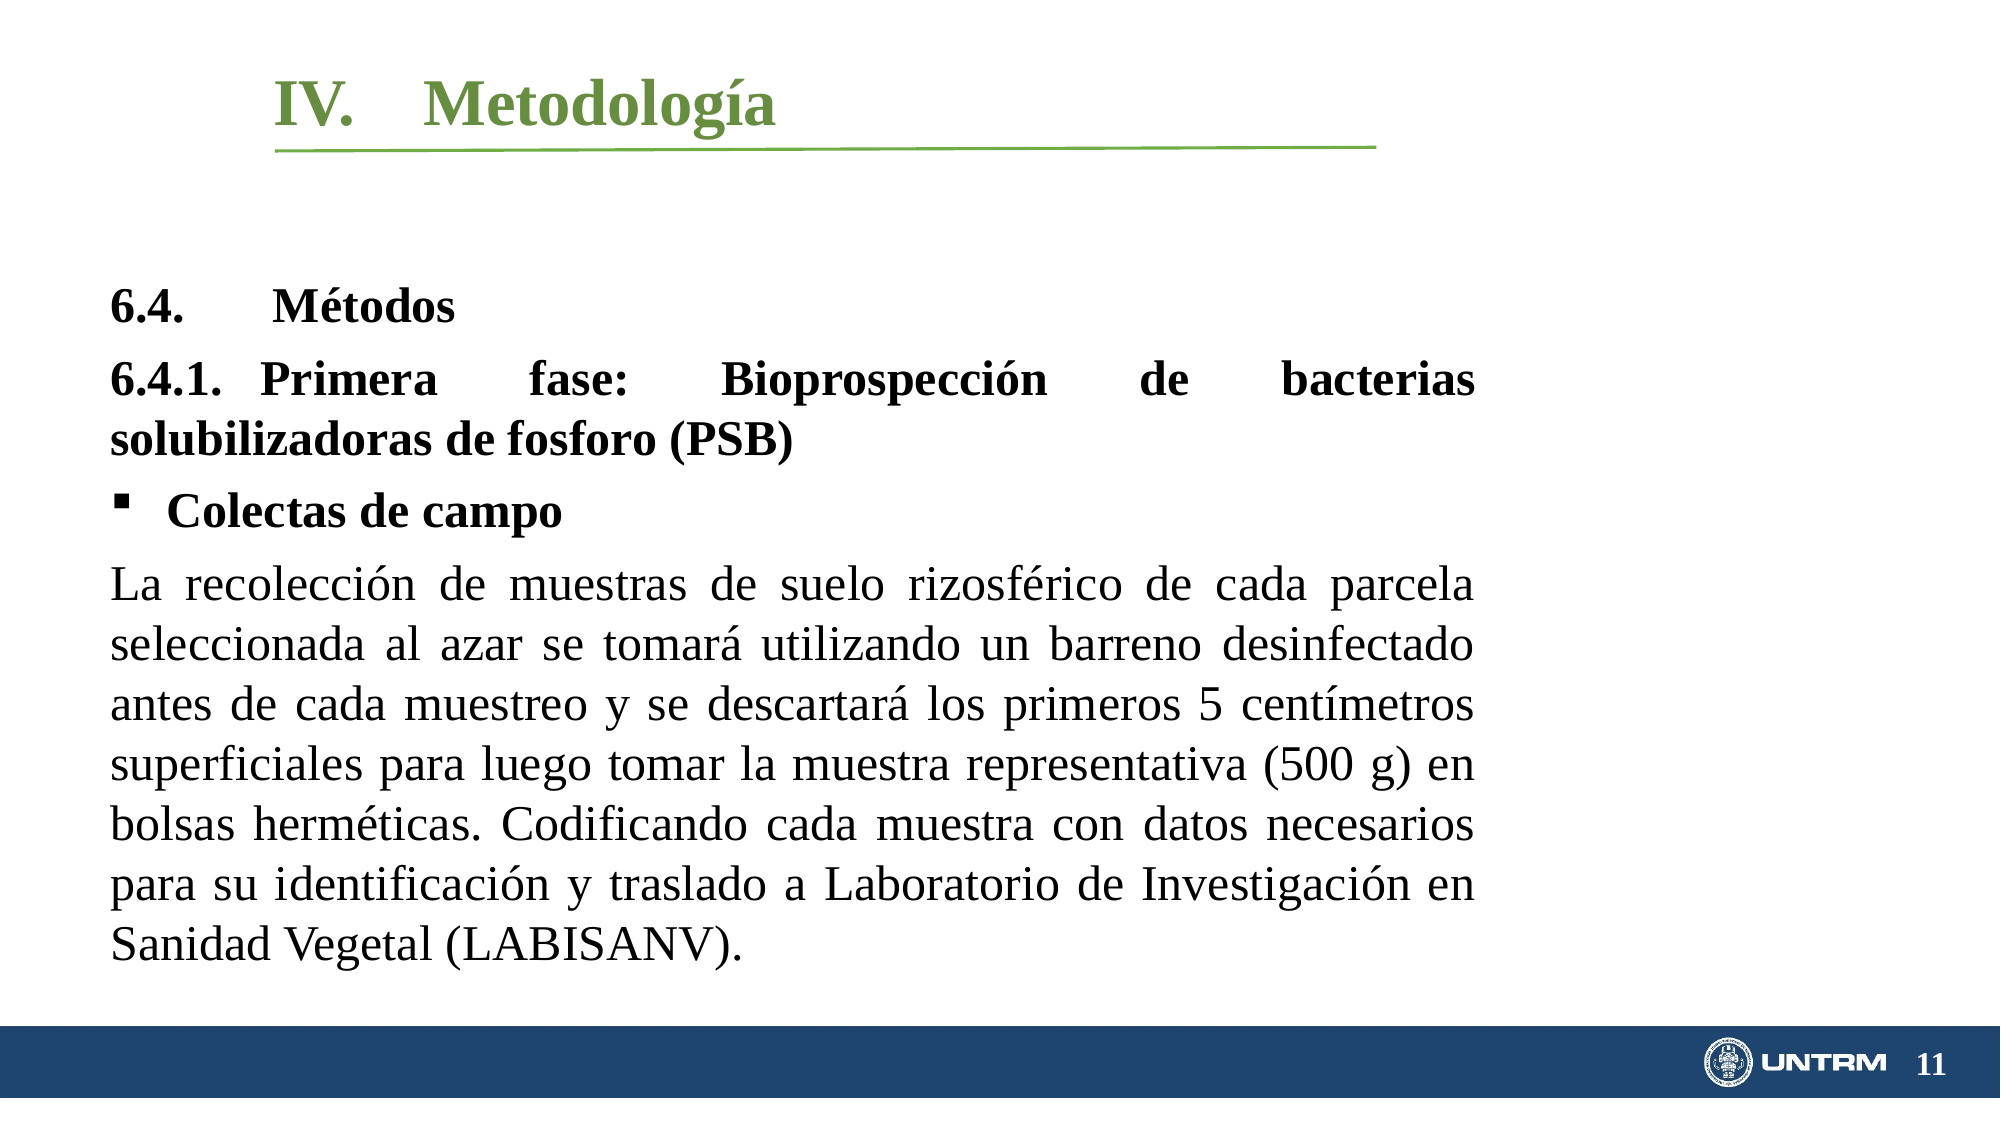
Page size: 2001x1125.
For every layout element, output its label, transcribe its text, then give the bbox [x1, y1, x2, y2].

picture [0, 1026, 2000, 1098]
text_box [274, 147, 1377, 151]
text_box IV. Metodología [258, 51, 1533, 146]
text_box 6.4. Métodos 6.4.1. Primera fase: Bioprospección de bacterias solubilizadoras de fosforo (PSB) Colectas de campo La recolección de muestras de suelo rizosférico de cada parcela seleccionada al azar se tomará utilizando un barreno desinfectado antes de cada muestreo y se descartará los primeros 5 centímetros superficiales para luego tomar la muestra representativa (500 g) en bolsas herméticas. Codificando cada muestra con datos necesarios para su identificación y traslado a Laboratorio de Investigación en Sanidad Vegetal (LABISANV). [95, 192, 1492, 978]
